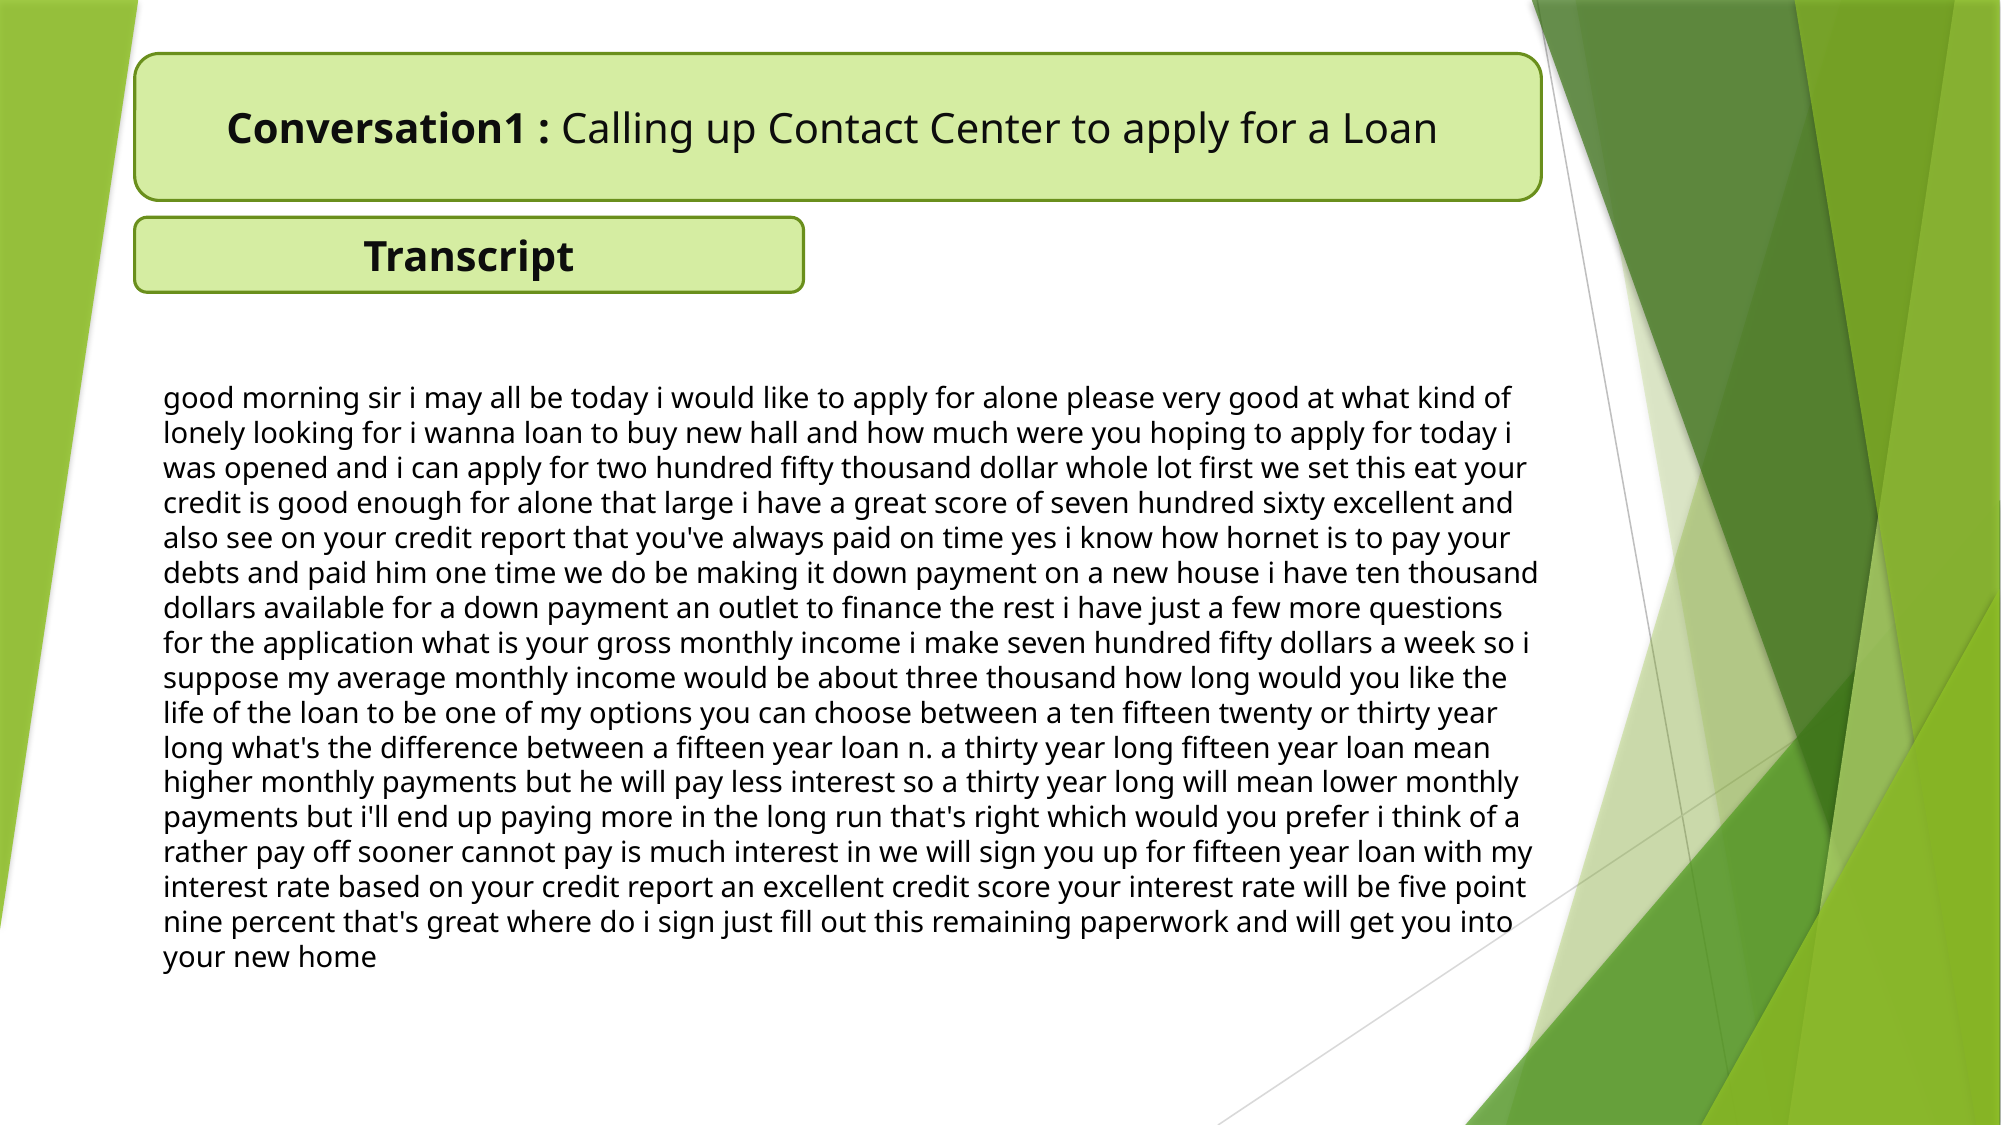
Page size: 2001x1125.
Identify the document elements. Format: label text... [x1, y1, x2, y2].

text_box good morning sir i may all be today i would like to apply for alone please very good at what kind of lonely looking for i wanna loan to buy new hall and how much were you hoping to apply for today i was opened and i can apply for two hundred fifty thousand dollar whole lot first we set this eat your credit is good enough for alone that large i have a great score of seven hundred sixty excellent and also see on your credit report that you've always paid on time yes i know how hornet is to pay your debts and paid him one time we do be making it down payment on a new house i have ten thousand dollars available for a down payment an outlet to finance the rest i have just a few more questions for the application what is your gross monthly income i make seven hundred fifty dollars a week so i suppose my average monthly income would be about three thousand how long would you like the life of the loan to be one of my options you can choose between a ten fifteen twenty or thirty year long what's the difference between a fifteen year loan n. a thirty year long fifteen year loan mean higher monthly payments but he will pay less interest so a thirty year long will mean lower monthly payments but i'll end up paying more in the long run that's right which would you prefer i think of a rather pay off sooner cannot pay is much interest in we will sign you up for fifteen year loan with my interest rate based on your credit report an excellent credit score your interest rate will be five point nine percent that's great where do i sign just fill out this remaining paperwork and will get you into your new home [148, 371, 1556, 981]
text_box Conversation1 : Calling up Contact Center to apply for a Loan [133, 51, 1543, 202]
text_box Transcript [133, 215, 806, 294]
